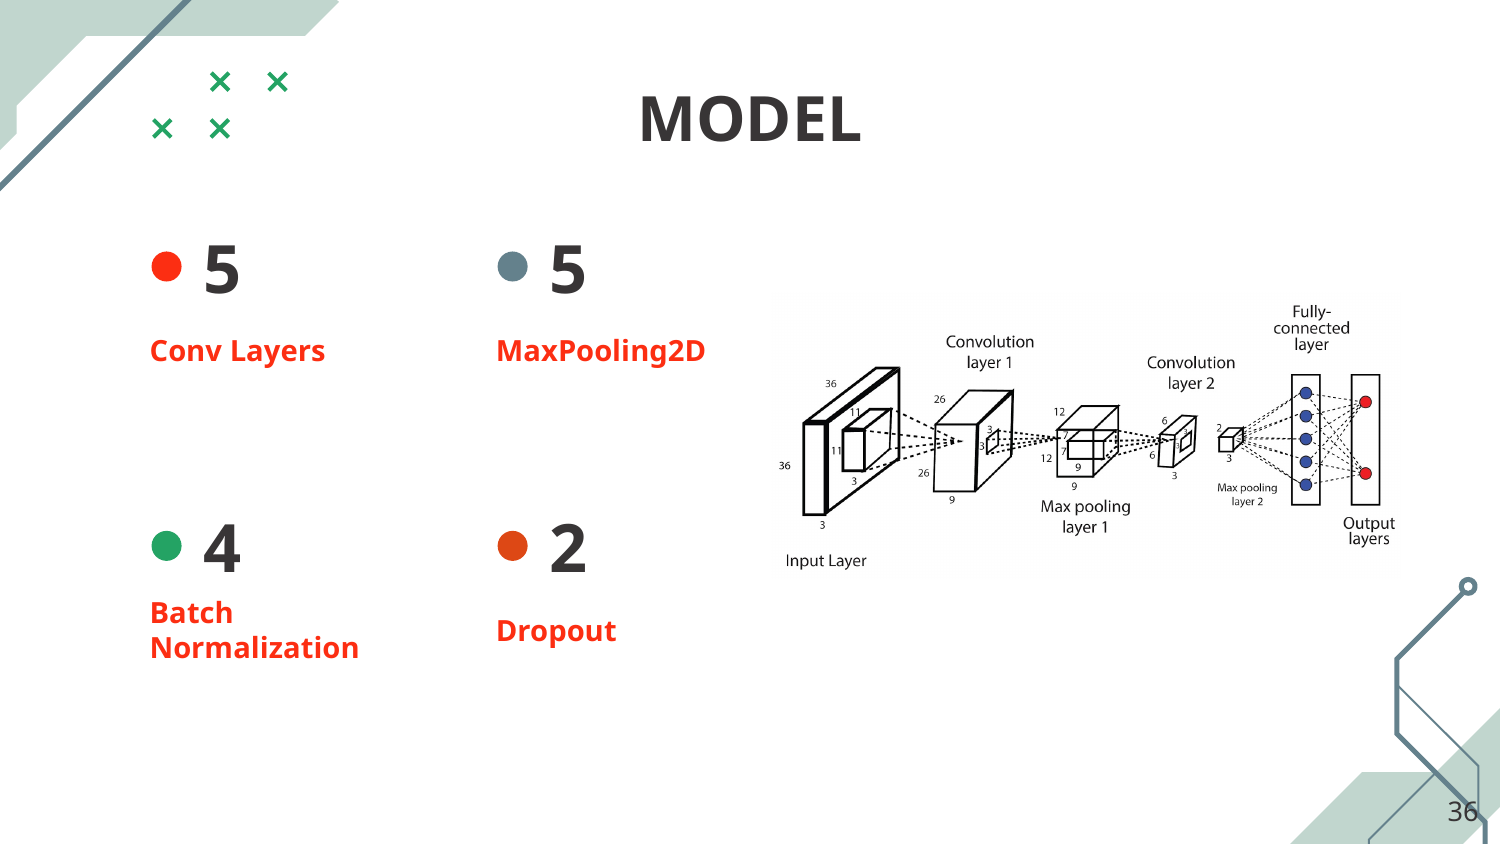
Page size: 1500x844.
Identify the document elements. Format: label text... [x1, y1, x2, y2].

subtitle Batch Normalization [134, 598, 420, 660]
picture [771, 291, 1401, 580]
title 5 [188, 232, 420, 301]
subtitle MaxPooling2D [480, 319, 766, 381]
text_box [151, 530, 182, 561]
title 2 [534, 511, 766, 581]
text_box [497, 251, 528, 282]
title 5 [534, 232, 766, 301]
subtitle Conv Layers [134, 319, 420, 381]
title MODEL [118, 63, 1382, 161]
title 4 [188, 511, 420, 581]
text_box [151, 251, 182, 282]
slide_number ‹#› [1403, 779, 1494, 844]
text_box [497, 530, 528, 561]
subtitle Dropout [480, 598, 766, 660]
